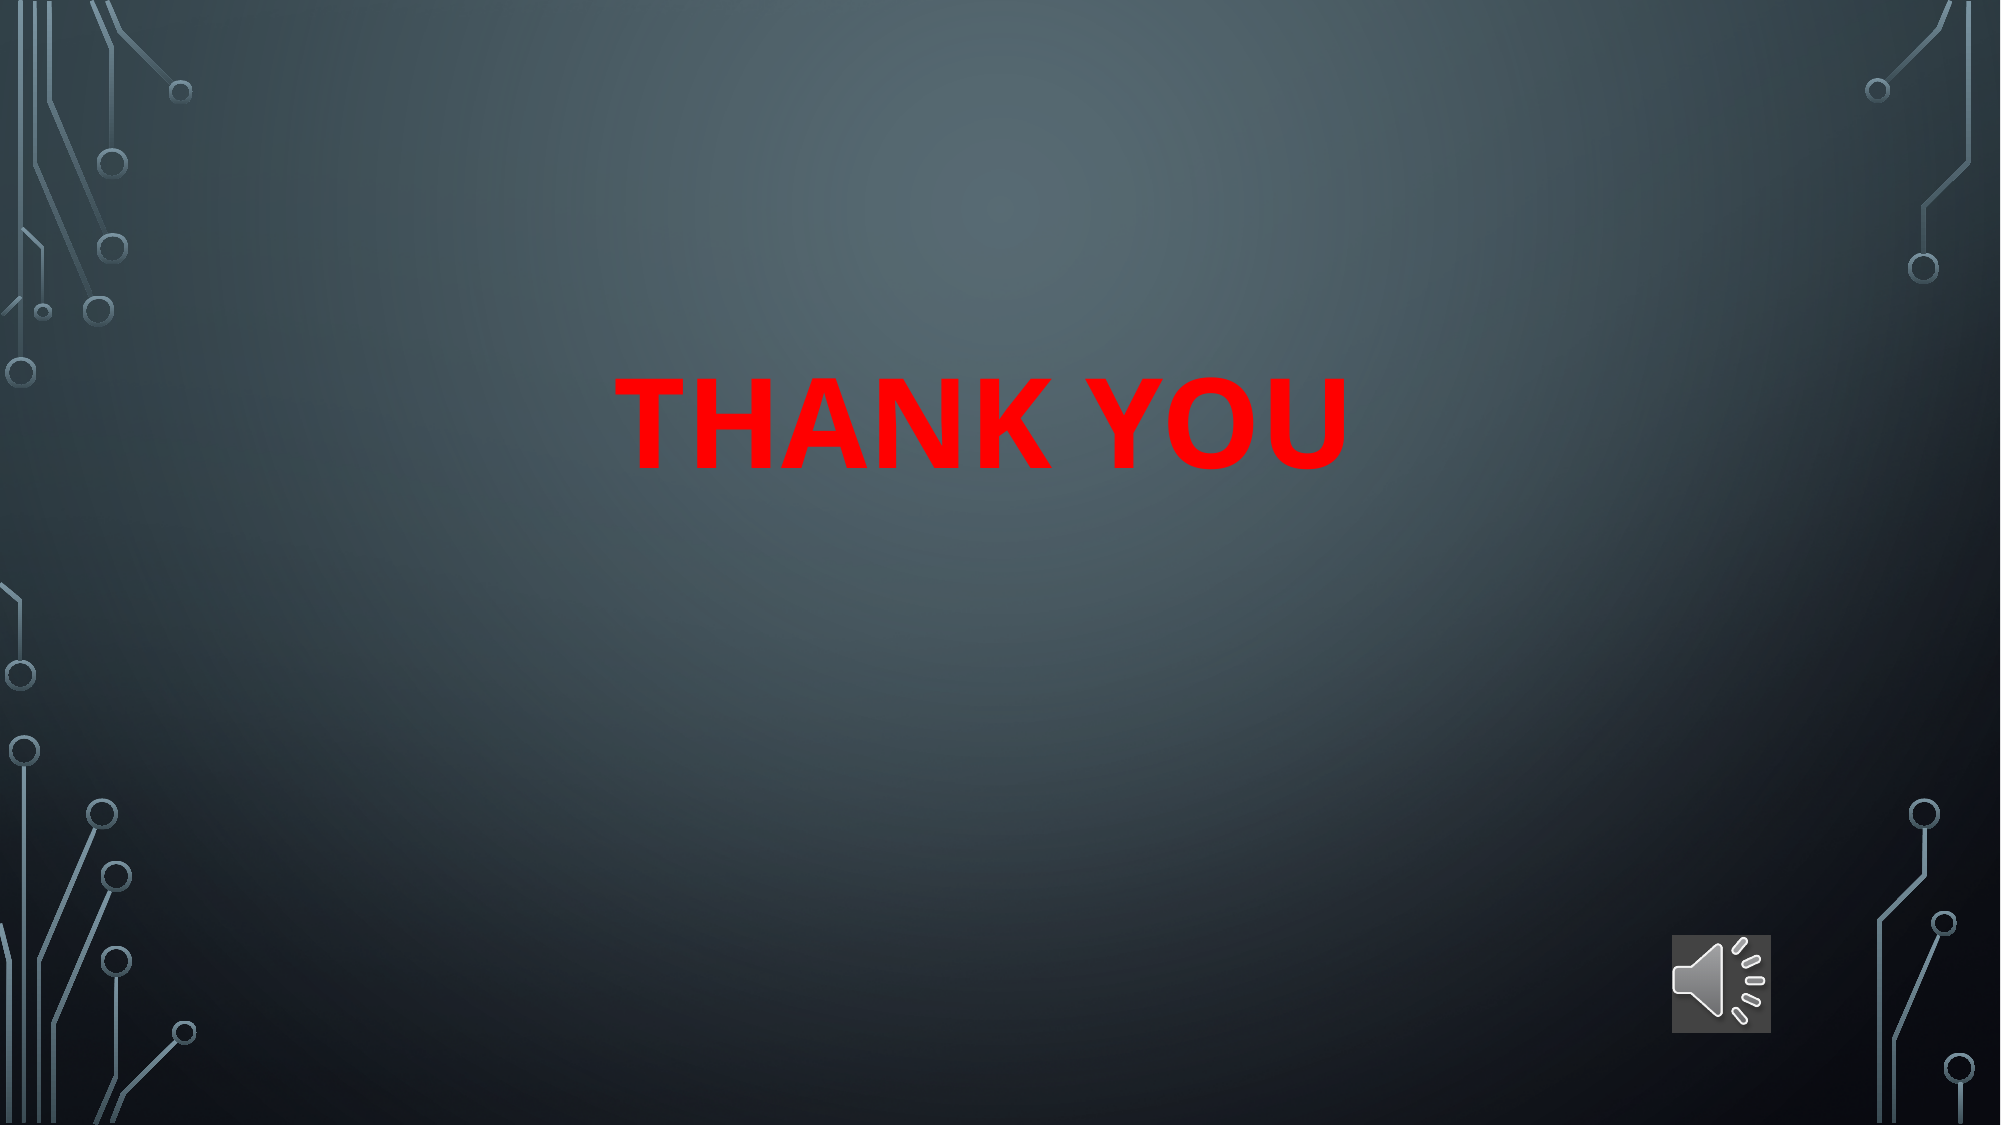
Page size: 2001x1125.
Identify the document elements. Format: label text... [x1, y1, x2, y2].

title Thank you [189, 261, 1627, 596]
picture [1671, 933, 1772, 1035]
